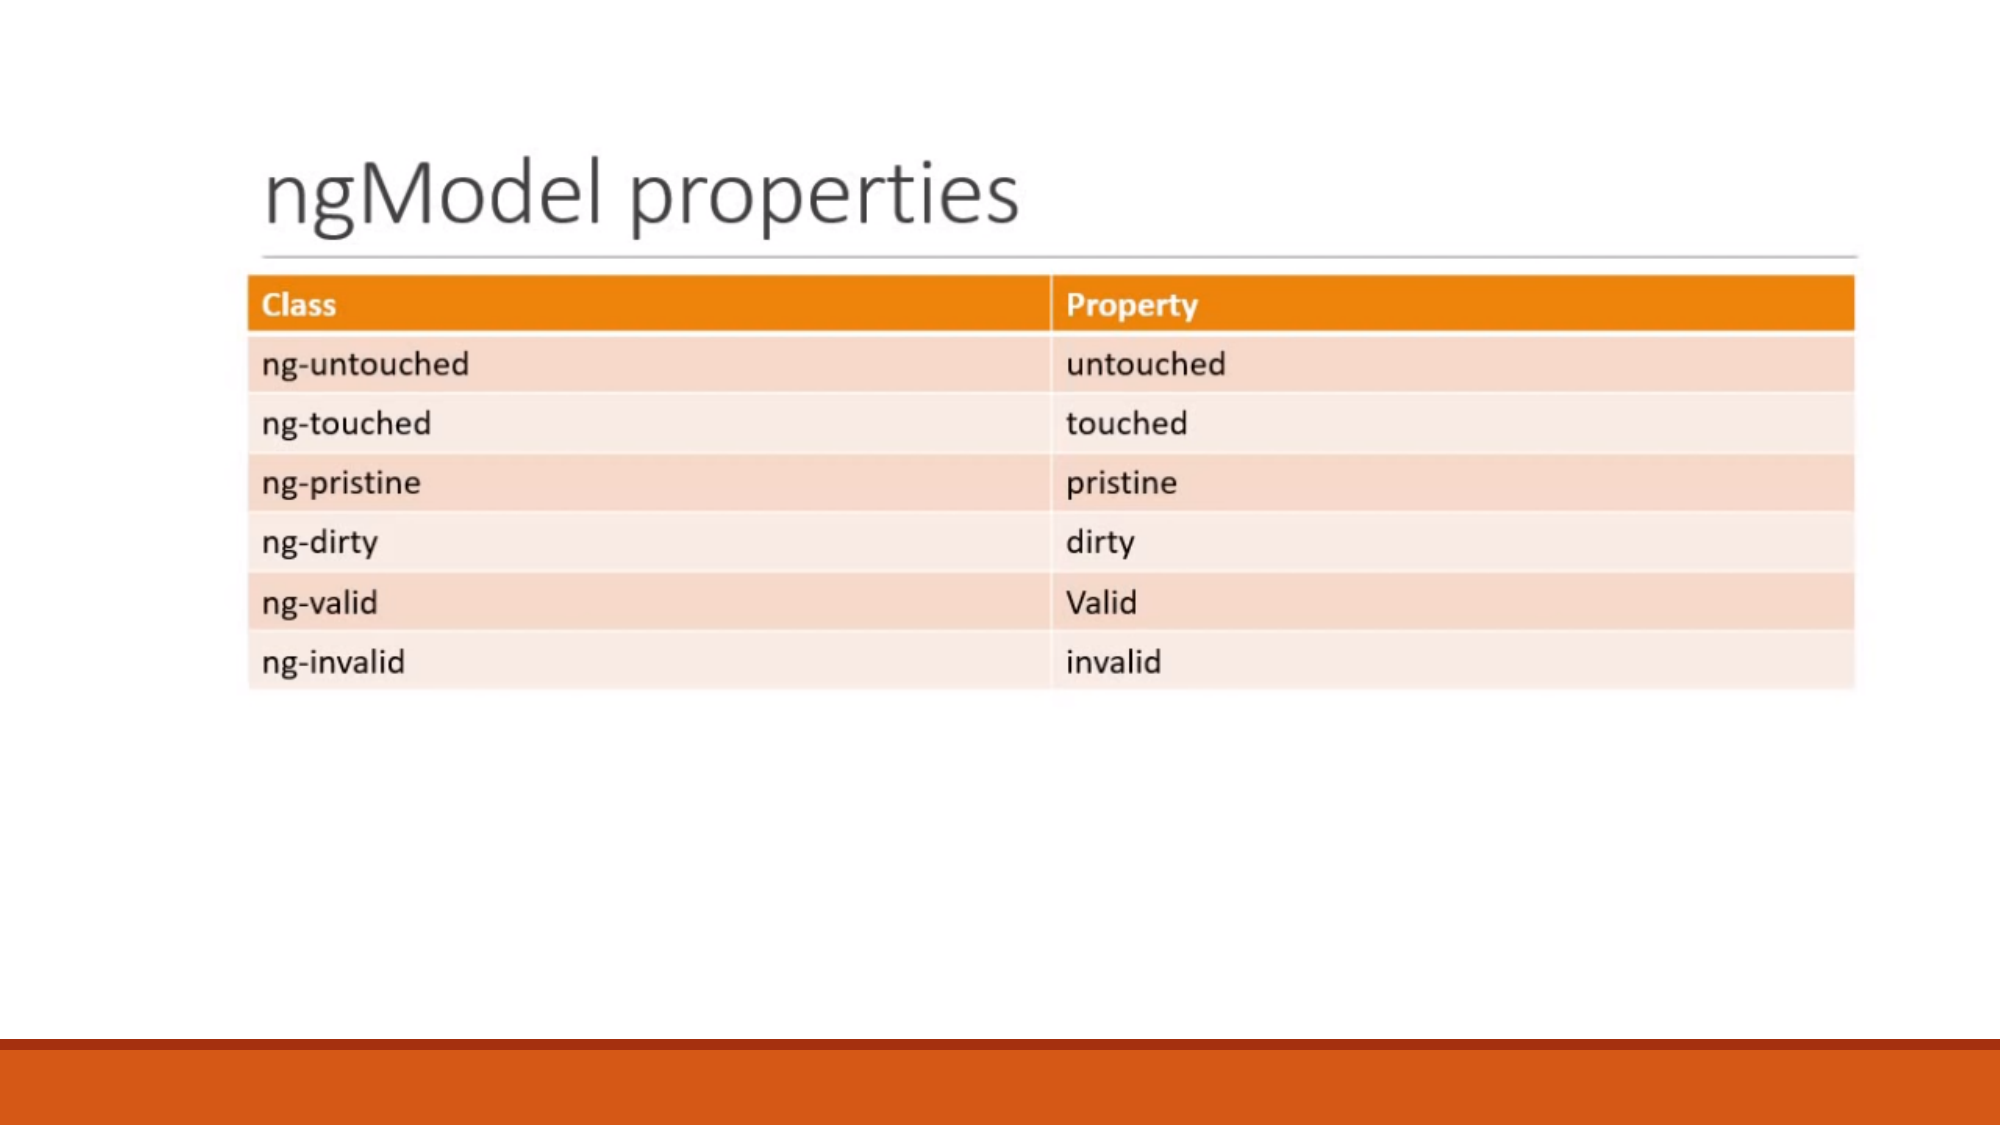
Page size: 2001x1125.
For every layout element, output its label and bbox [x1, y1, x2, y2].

picture [169, 46, 2000, 926]
